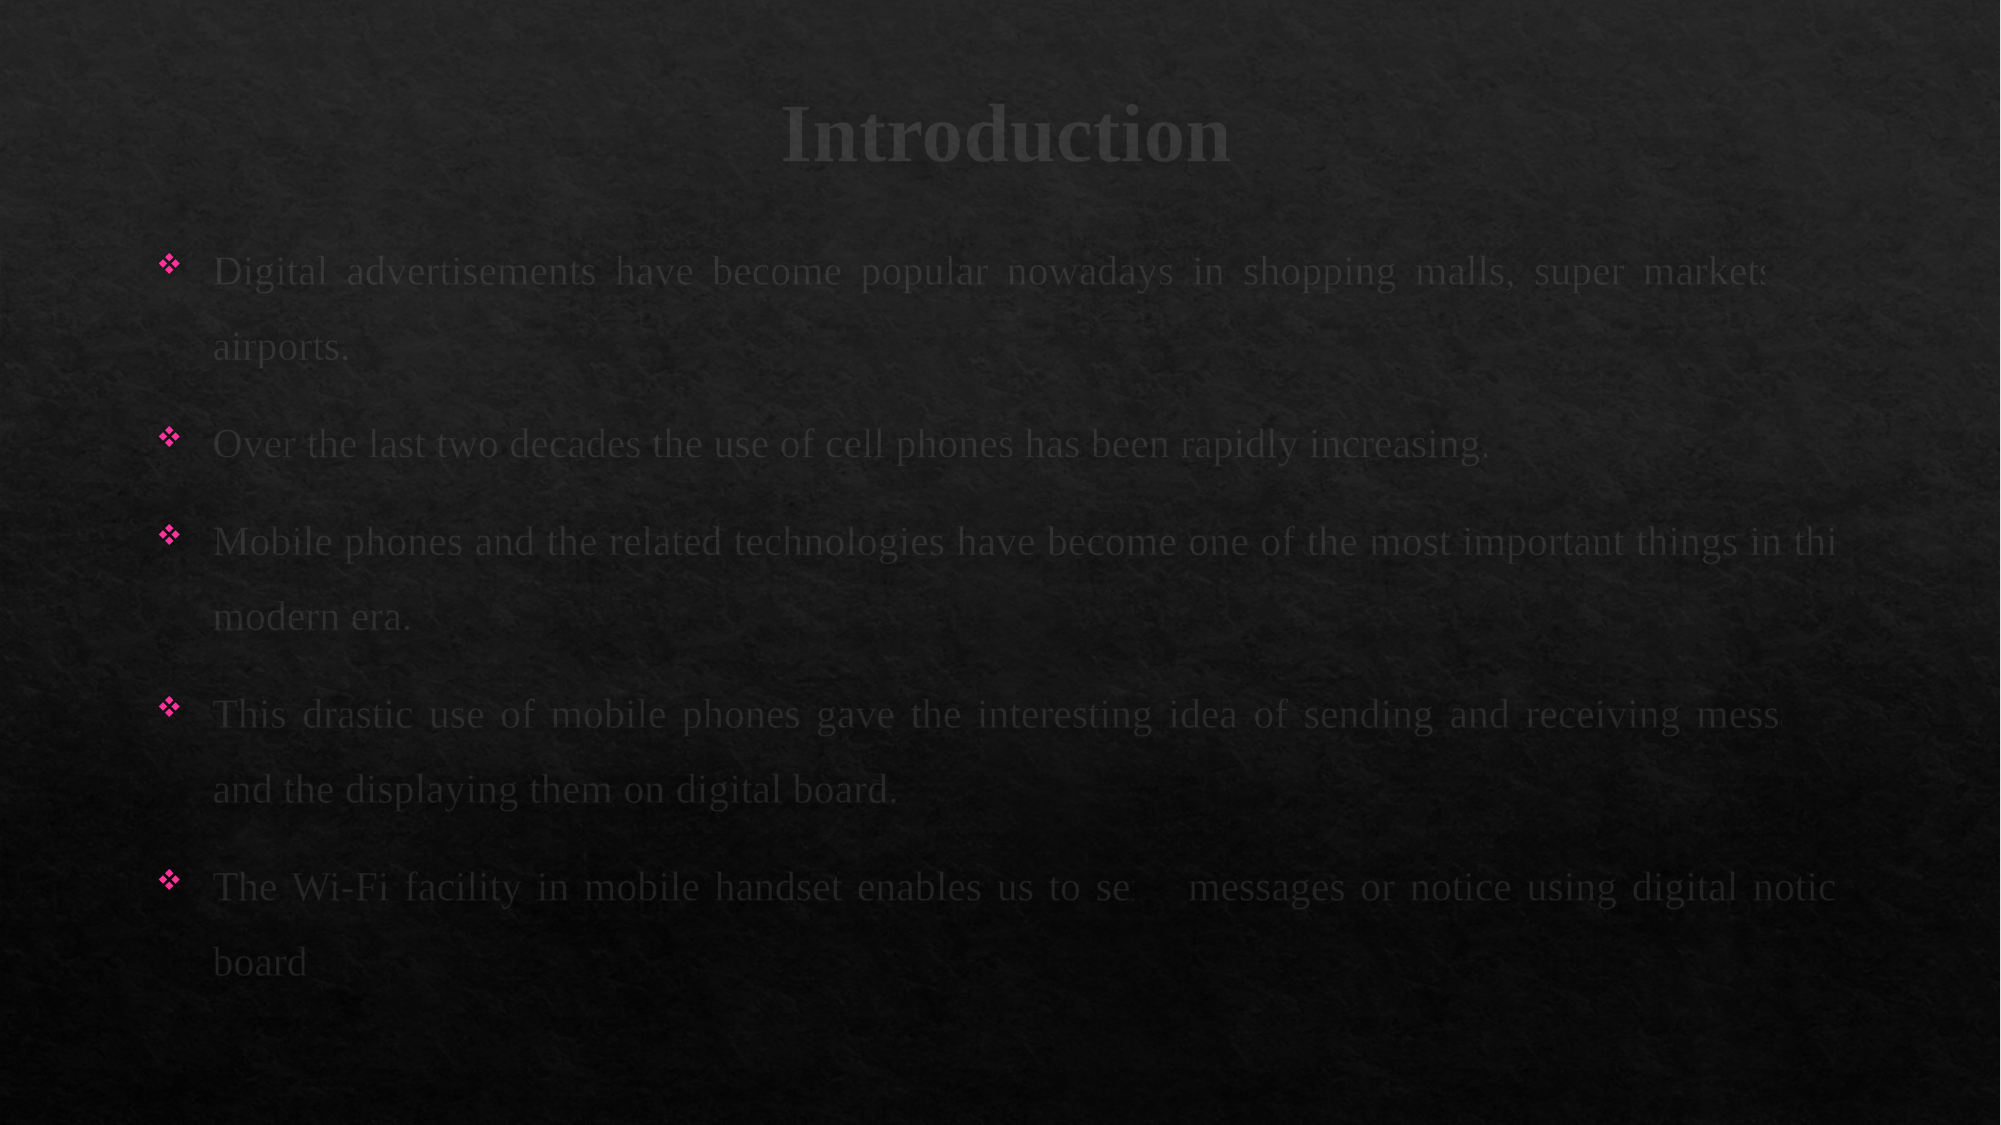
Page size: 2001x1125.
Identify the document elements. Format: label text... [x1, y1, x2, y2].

title Introduction [141, 50, 1871, 187]
subtitle Digital advertisements have become popular nowadays in shopping malls, super markets and airports. Over the last two decades the use of cell phones has been rapidly increasing. Mobile phones and the related technologies have become one of the most important things in this modern era. This drastic use of mobile phones gave the interesting idea of sending and receiving messages and the displaying them on digital board. The Wi-Fi facility in mobile handset enables us to send messages or notice using digital notice board [141, 210, 1871, 1028]
